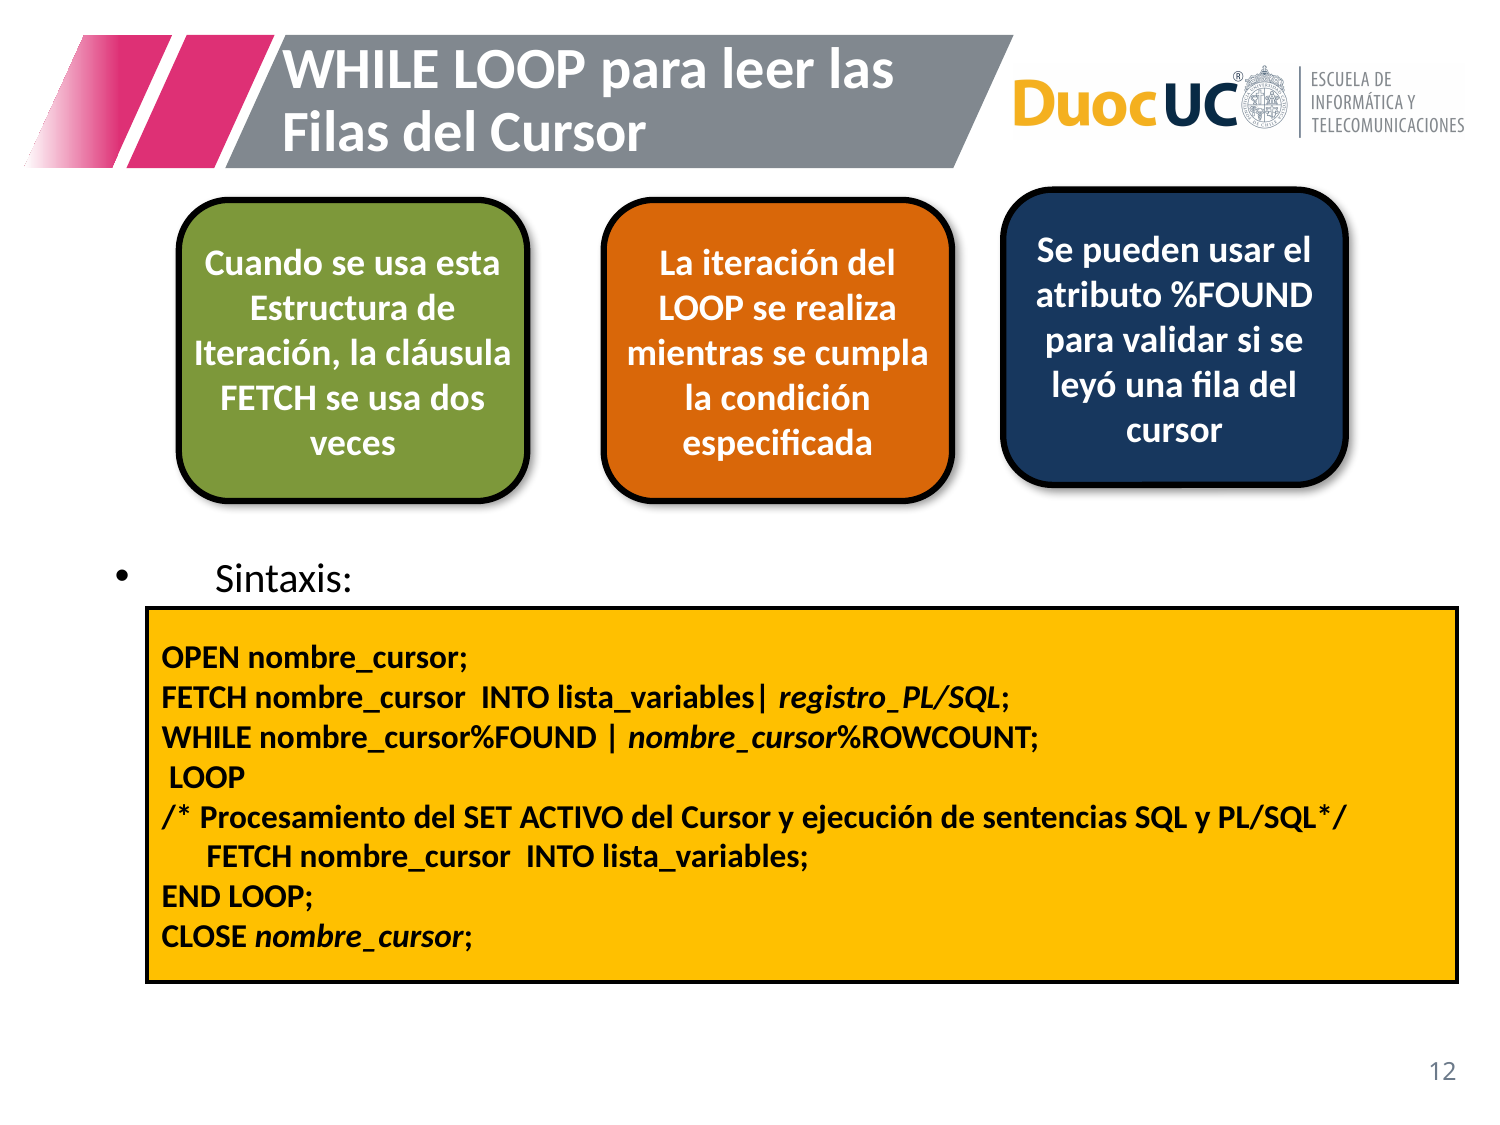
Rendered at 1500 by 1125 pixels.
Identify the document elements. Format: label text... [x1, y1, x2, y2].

text_box OPEN nombre_cursor; FETCH nombre_cursor INTO lista_variables| registro_PL/SQL; WHILE nombre_cursor%FOUND | nombre_cursor%ROWCOUNT; LOOP /* Procesamiento del SET ACTIVO del Cursor y ejecución de sentencias SQL y PL/SQL*/ FETCH nombre_cursor INTO lista_variables; END LOOP; CLOSE nombre_cursor; [146, 607, 1457, 982]
text_box Cuando se usa esta Estructura de Iteración, la cláusula FETCH se usa dos veces [178, 199, 528, 502]
text_box La iteración del LOOP se realiza mientras se cumpla la condición especificada [603, 199, 953, 502]
title WHILE LOOP para leer las Filas del Cursor [267, 34, 991, 169]
text_box Se pueden usar el atributo %FOUND para validar si se leyó una fila del cursor [1003, 189, 1346, 485]
text_box Sintaxis: [100, 552, 1388, 620]
picture [1013, 63, 1465, 140]
